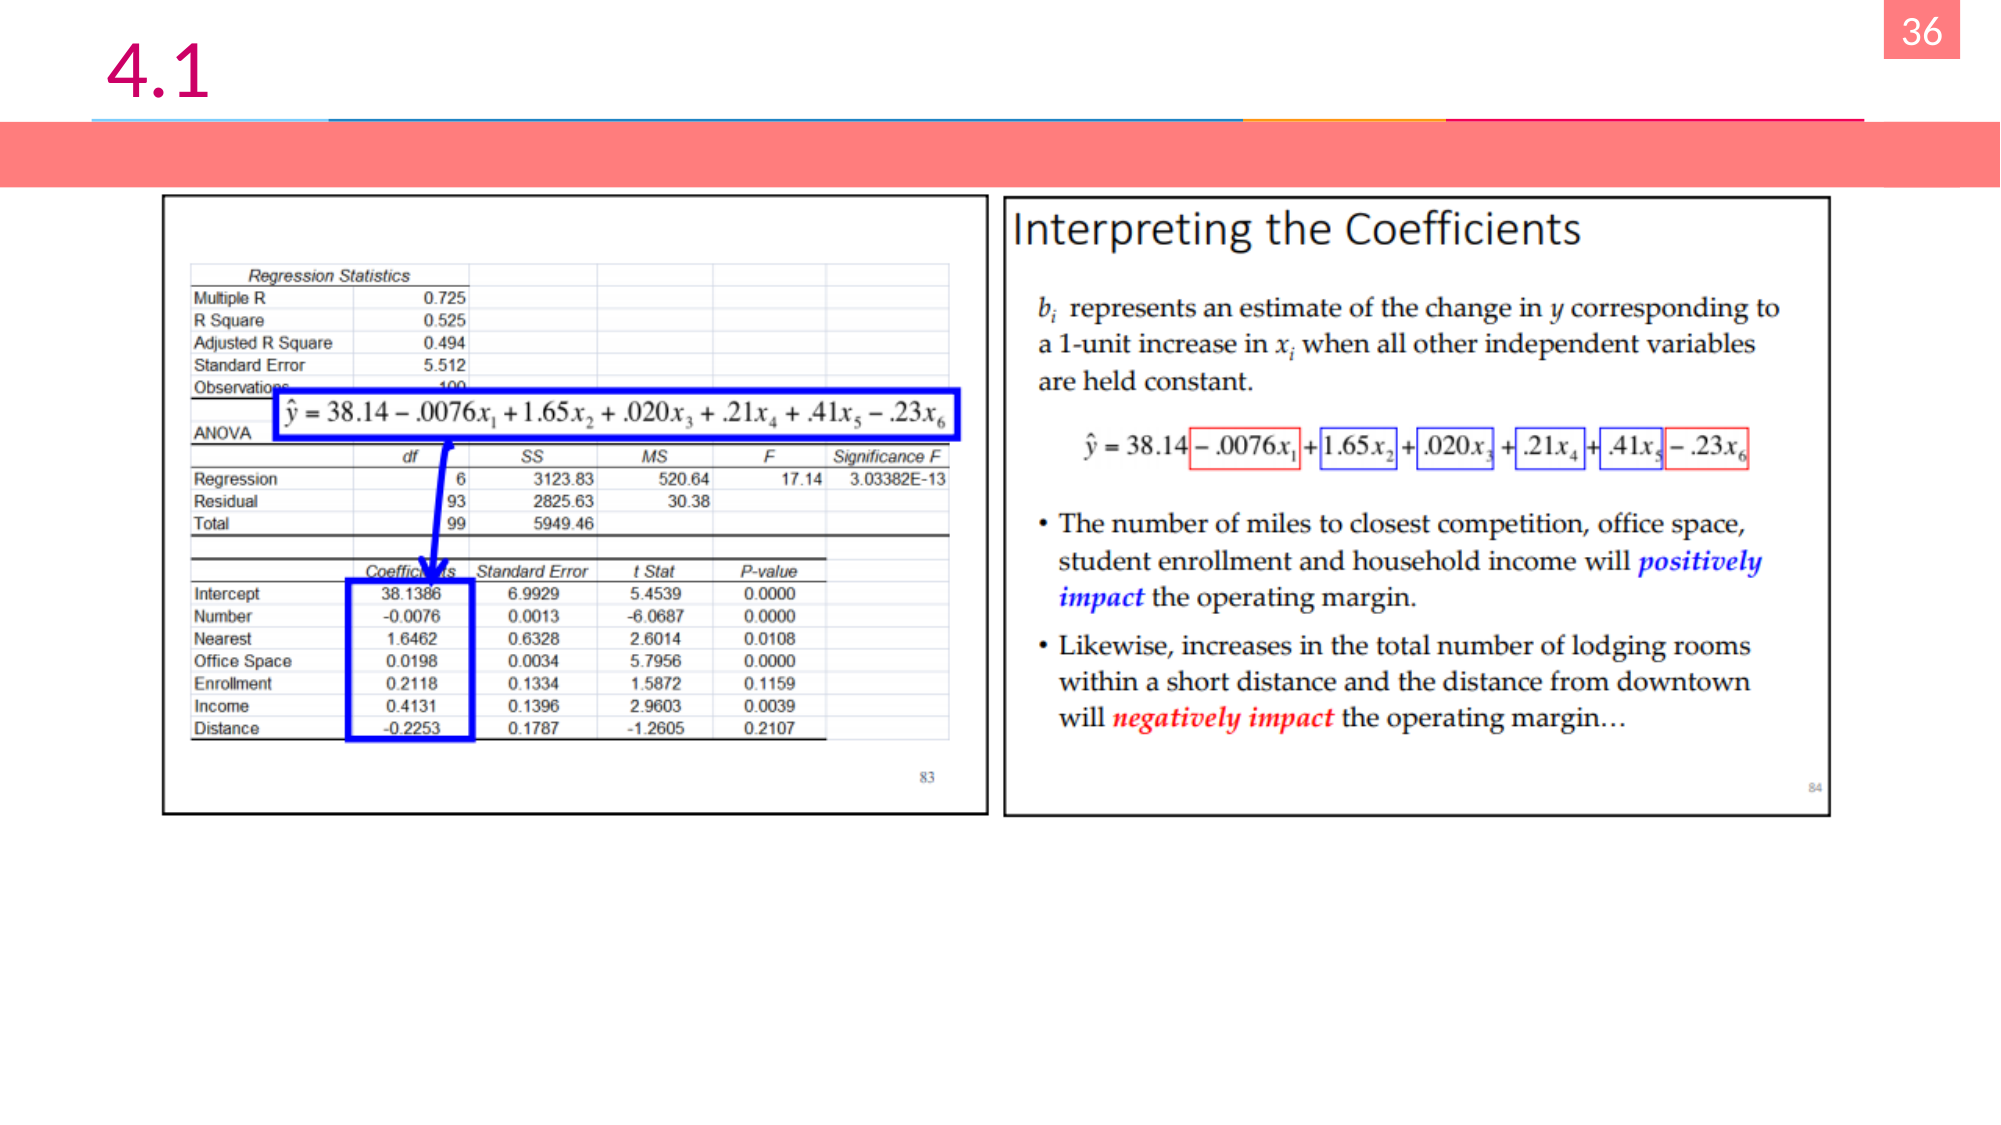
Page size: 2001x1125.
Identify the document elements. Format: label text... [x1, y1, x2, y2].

slide_number 36 [1883, 0, 1961, 59]
text_box [0, 121, 2000, 188]
text_box 4.1 [91, 6, 1865, 118]
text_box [91, 118, 1865, 122]
picture [156, 190, 1839, 822]
